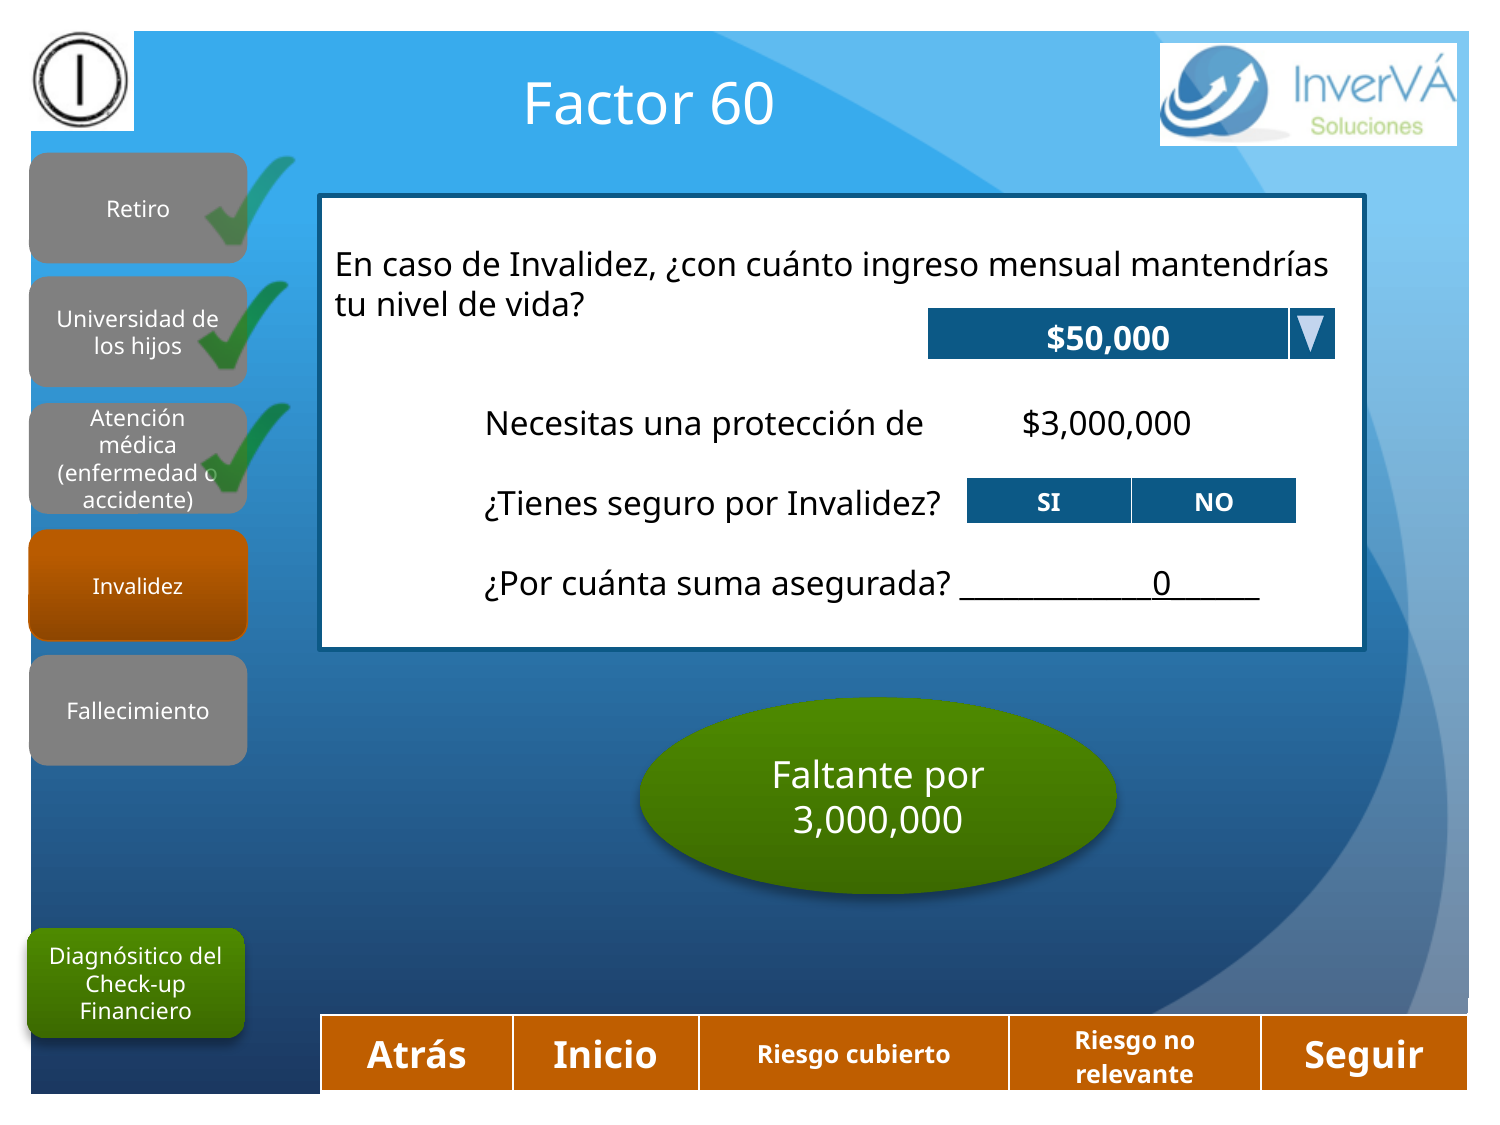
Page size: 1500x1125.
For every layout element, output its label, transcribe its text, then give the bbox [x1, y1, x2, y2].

table_header [1290, 308, 1335, 359]
table_header SI [967, 478, 1131, 523]
table_header Seguir [1262, 1016, 1467, 1090]
text_box Atención médica (enfermedad o accidente) [28, 402, 248, 515]
table_header NO [1132, 478, 1296, 523]
text_box Universidad de los hijos [28, 275, 248, 388]
table_header Riesgo no relevante [1010, 1016, 1260, 1090]
table_header Atrás [322, 1016, 512, 1090]
text_box Fallecimiento [28, 654, 249, 767]
text_box En caso de Invalidez, ¿con cuánto ingreso mensual mantendrías tu nivel de vida? Necesitas una protección de $3,000,000 ¿Tienes seguro por Invalidez? ¿Por cuánta suma asegurada? _____________0______ [317, 193, 1367, 652]
text_box Invalidez [28, 529, 249, 642]
table_header Riesgo cubierto [700, 1016, 1008, 1090]
table_header $50,000 [928, 308, 1288, 359]
table_header Inicio [514, 1016, 698, 1090]
text_box Retiro [28, 151, 248, 265]
title Factor 60 [143, 44, 1155, 144]
text_box Diagnósitico del Check-up Financiero [26, 927, 246, 1039]
picture [24, 29, 1473, 1094]
text_box [1294, 314, 1326, 356]
text_box Faltante por 3,000,000 [639, 697, 1117, 895]
